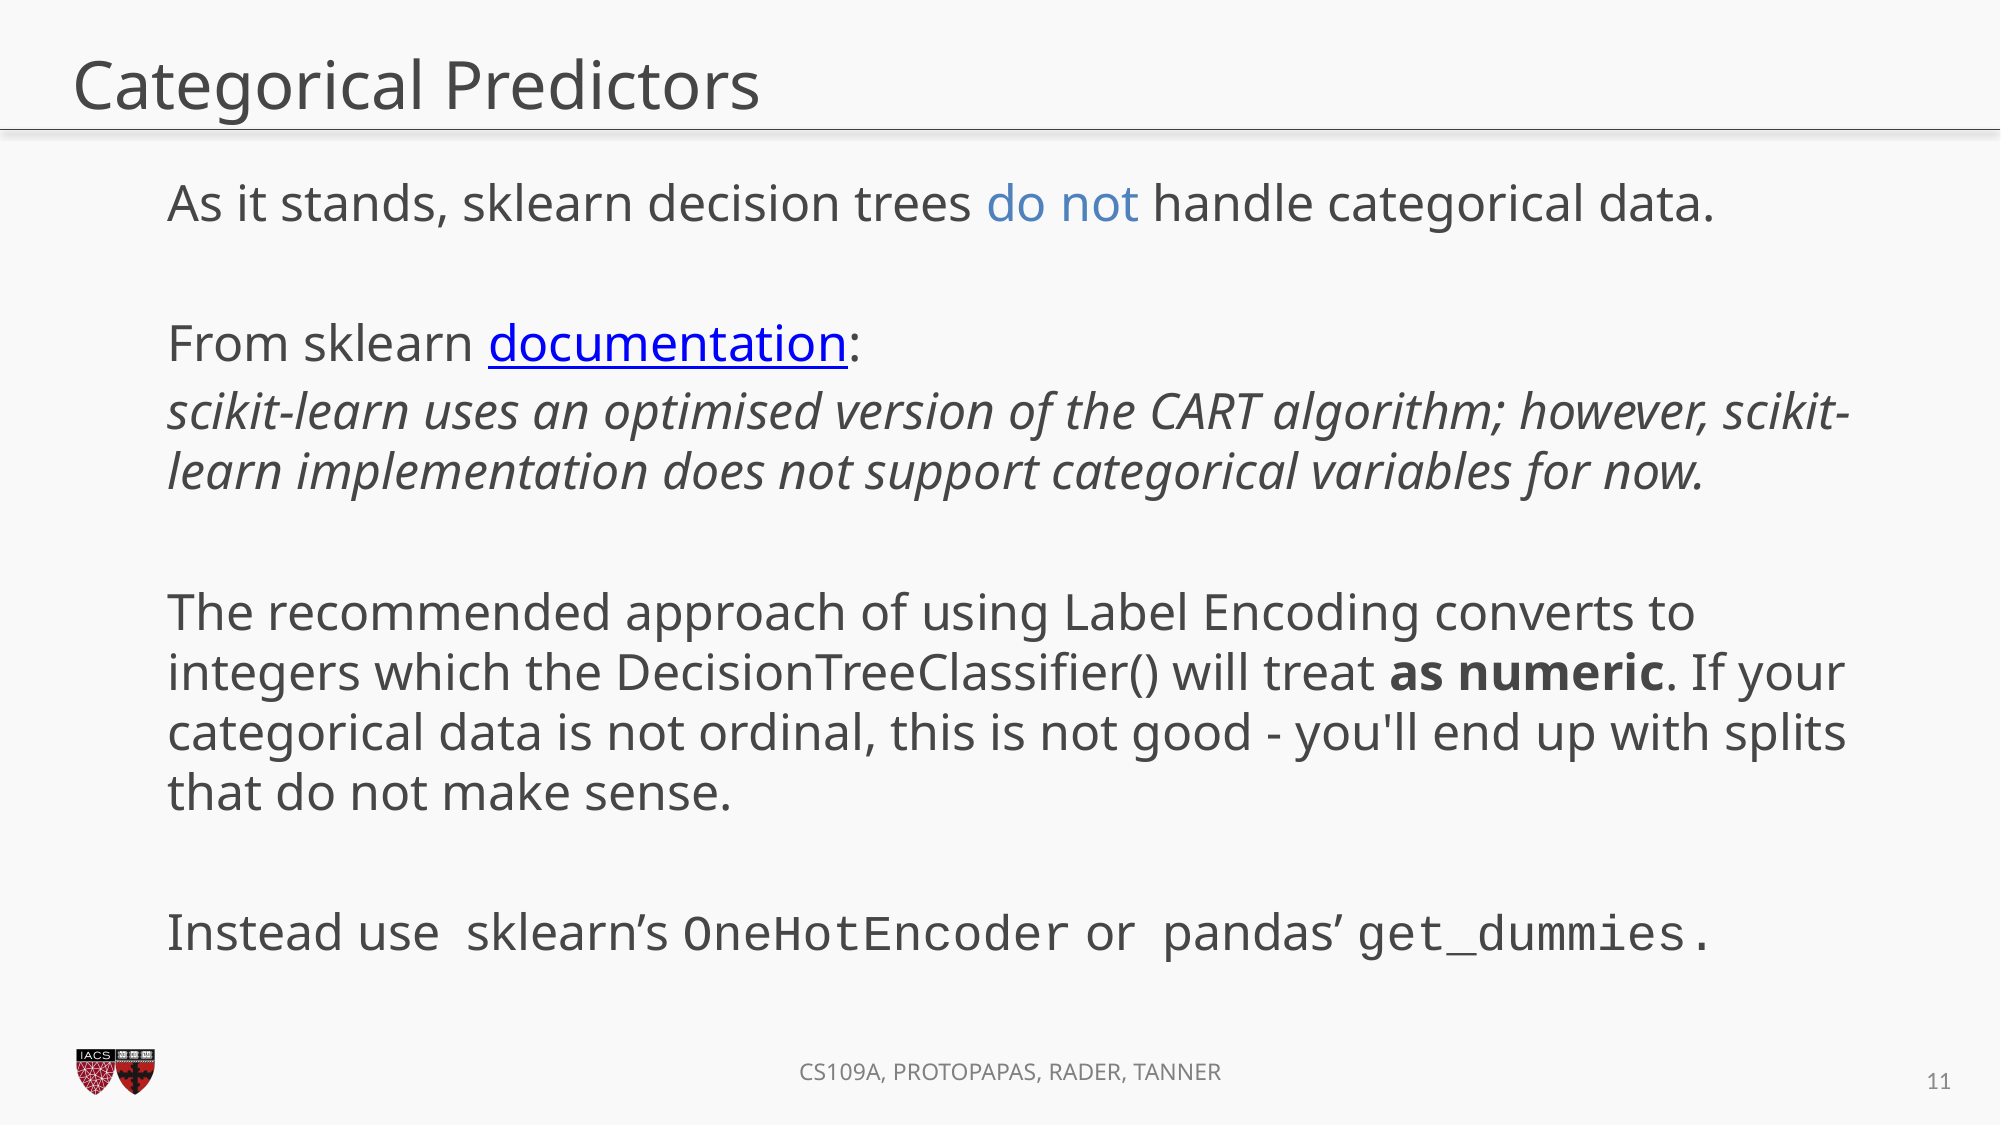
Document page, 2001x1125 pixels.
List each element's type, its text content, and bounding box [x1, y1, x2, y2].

slide_number 11 [1500, 1050, 1967, 1110]
title Categorical Predictors [57, 35, 1943, 162]
picture [75, 1049, 155, 1095]
list As it stands, sklearn decision trees do not handle categorical data. From sklearn documentation: scikit-learn uses an optimised version of the CART algorithm; however, scikit-learn implementation does not support categorical variables for now. The recommended approach of using Label Encoding converts to integers which the DecisionTreeClassifier() will treat as numeric. If your categorical data is not ordinal, this is not good - you'll end up with splits that do not make sense. Instead use sklearn’s OneHotEncoder or pandas’ get_dummies. [152, 164, 1886, 1031]
